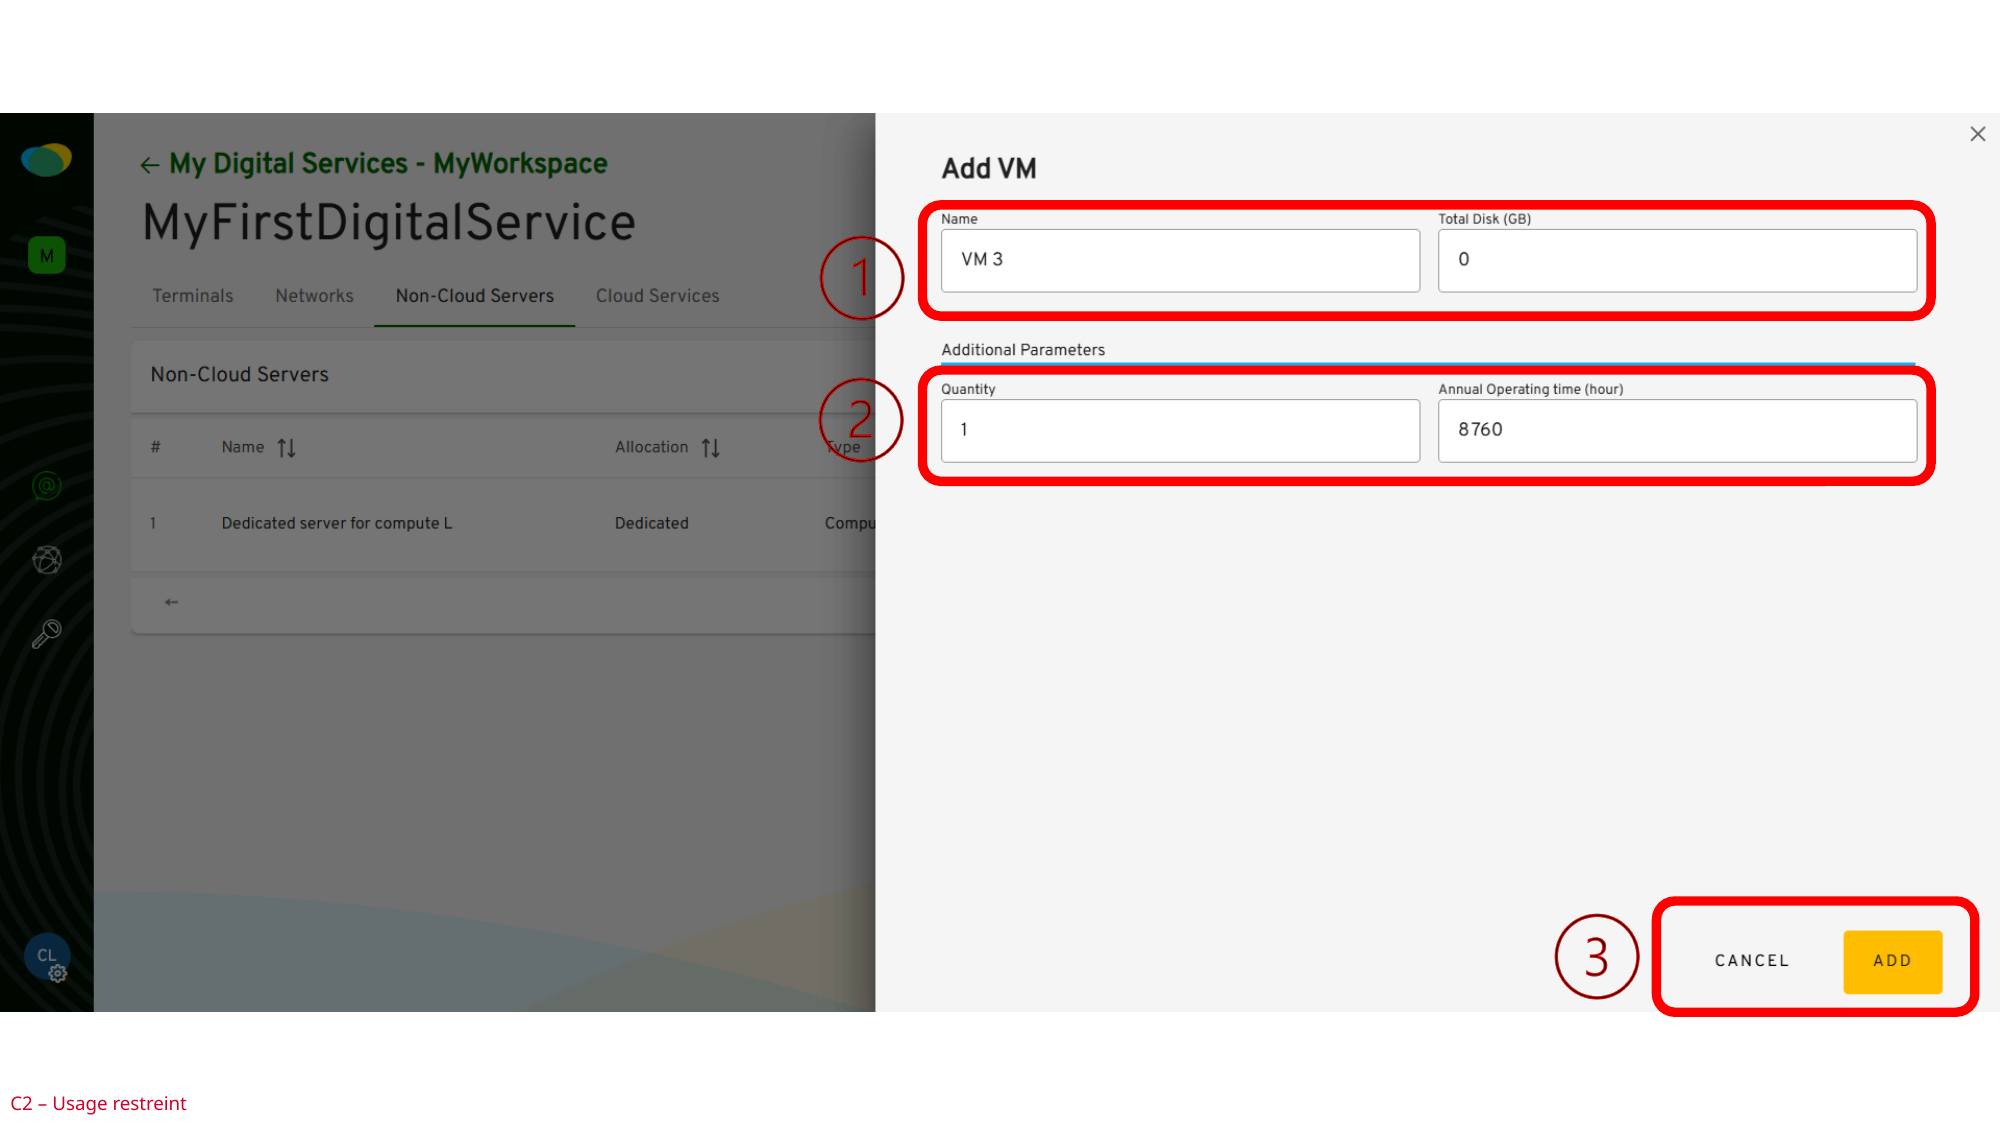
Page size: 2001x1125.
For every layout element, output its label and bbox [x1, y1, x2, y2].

picture [0, 113, 2000, 1012]
